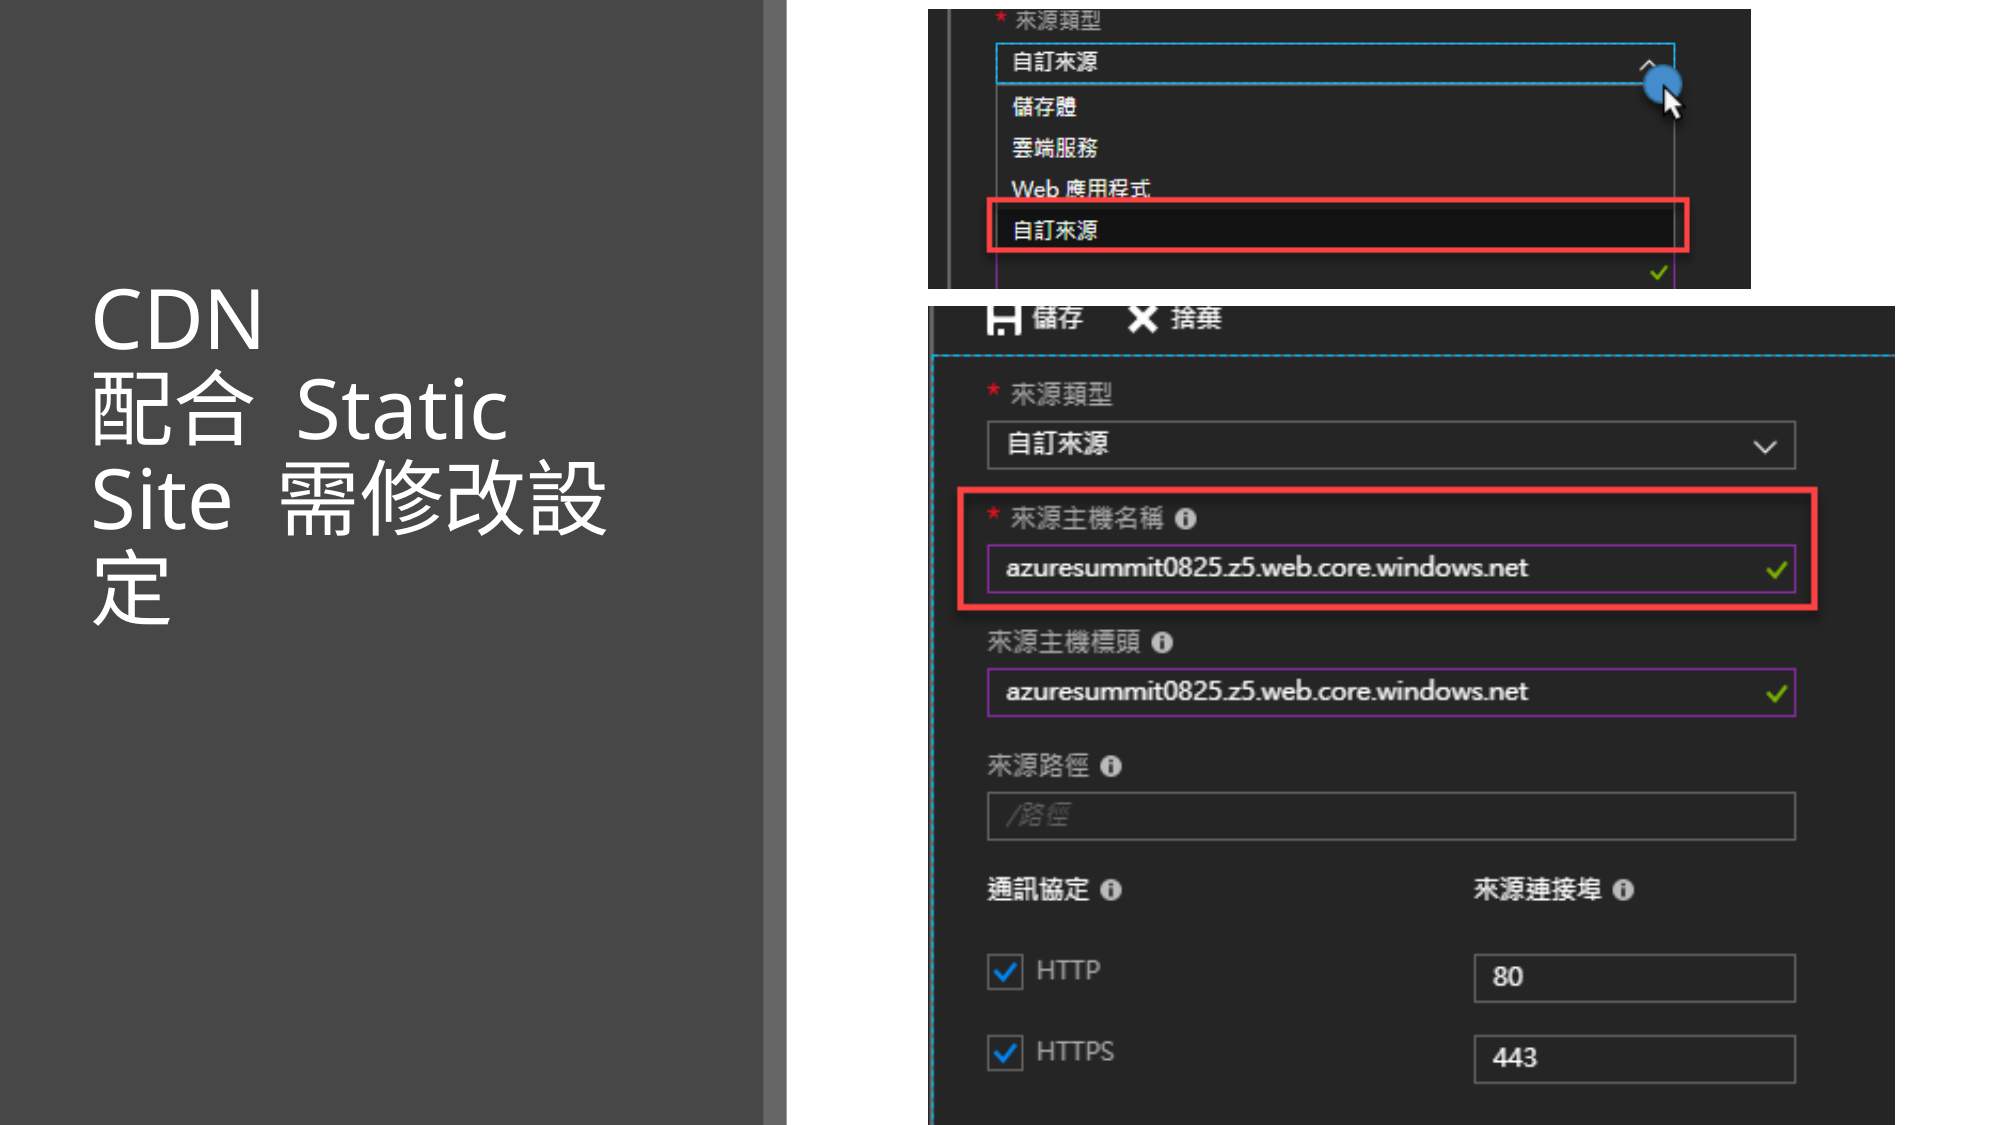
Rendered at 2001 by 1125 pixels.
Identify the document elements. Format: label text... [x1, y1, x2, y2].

text_box [764, 0, 788, 1125]
picture [928, 9, 1751, 289]
title CDN 配合 Static Site 需修改設定 [75, 183, 687, 645]
text_box [0, 0, 764, 1125]
picture [928, 306, 1895, 1125]
